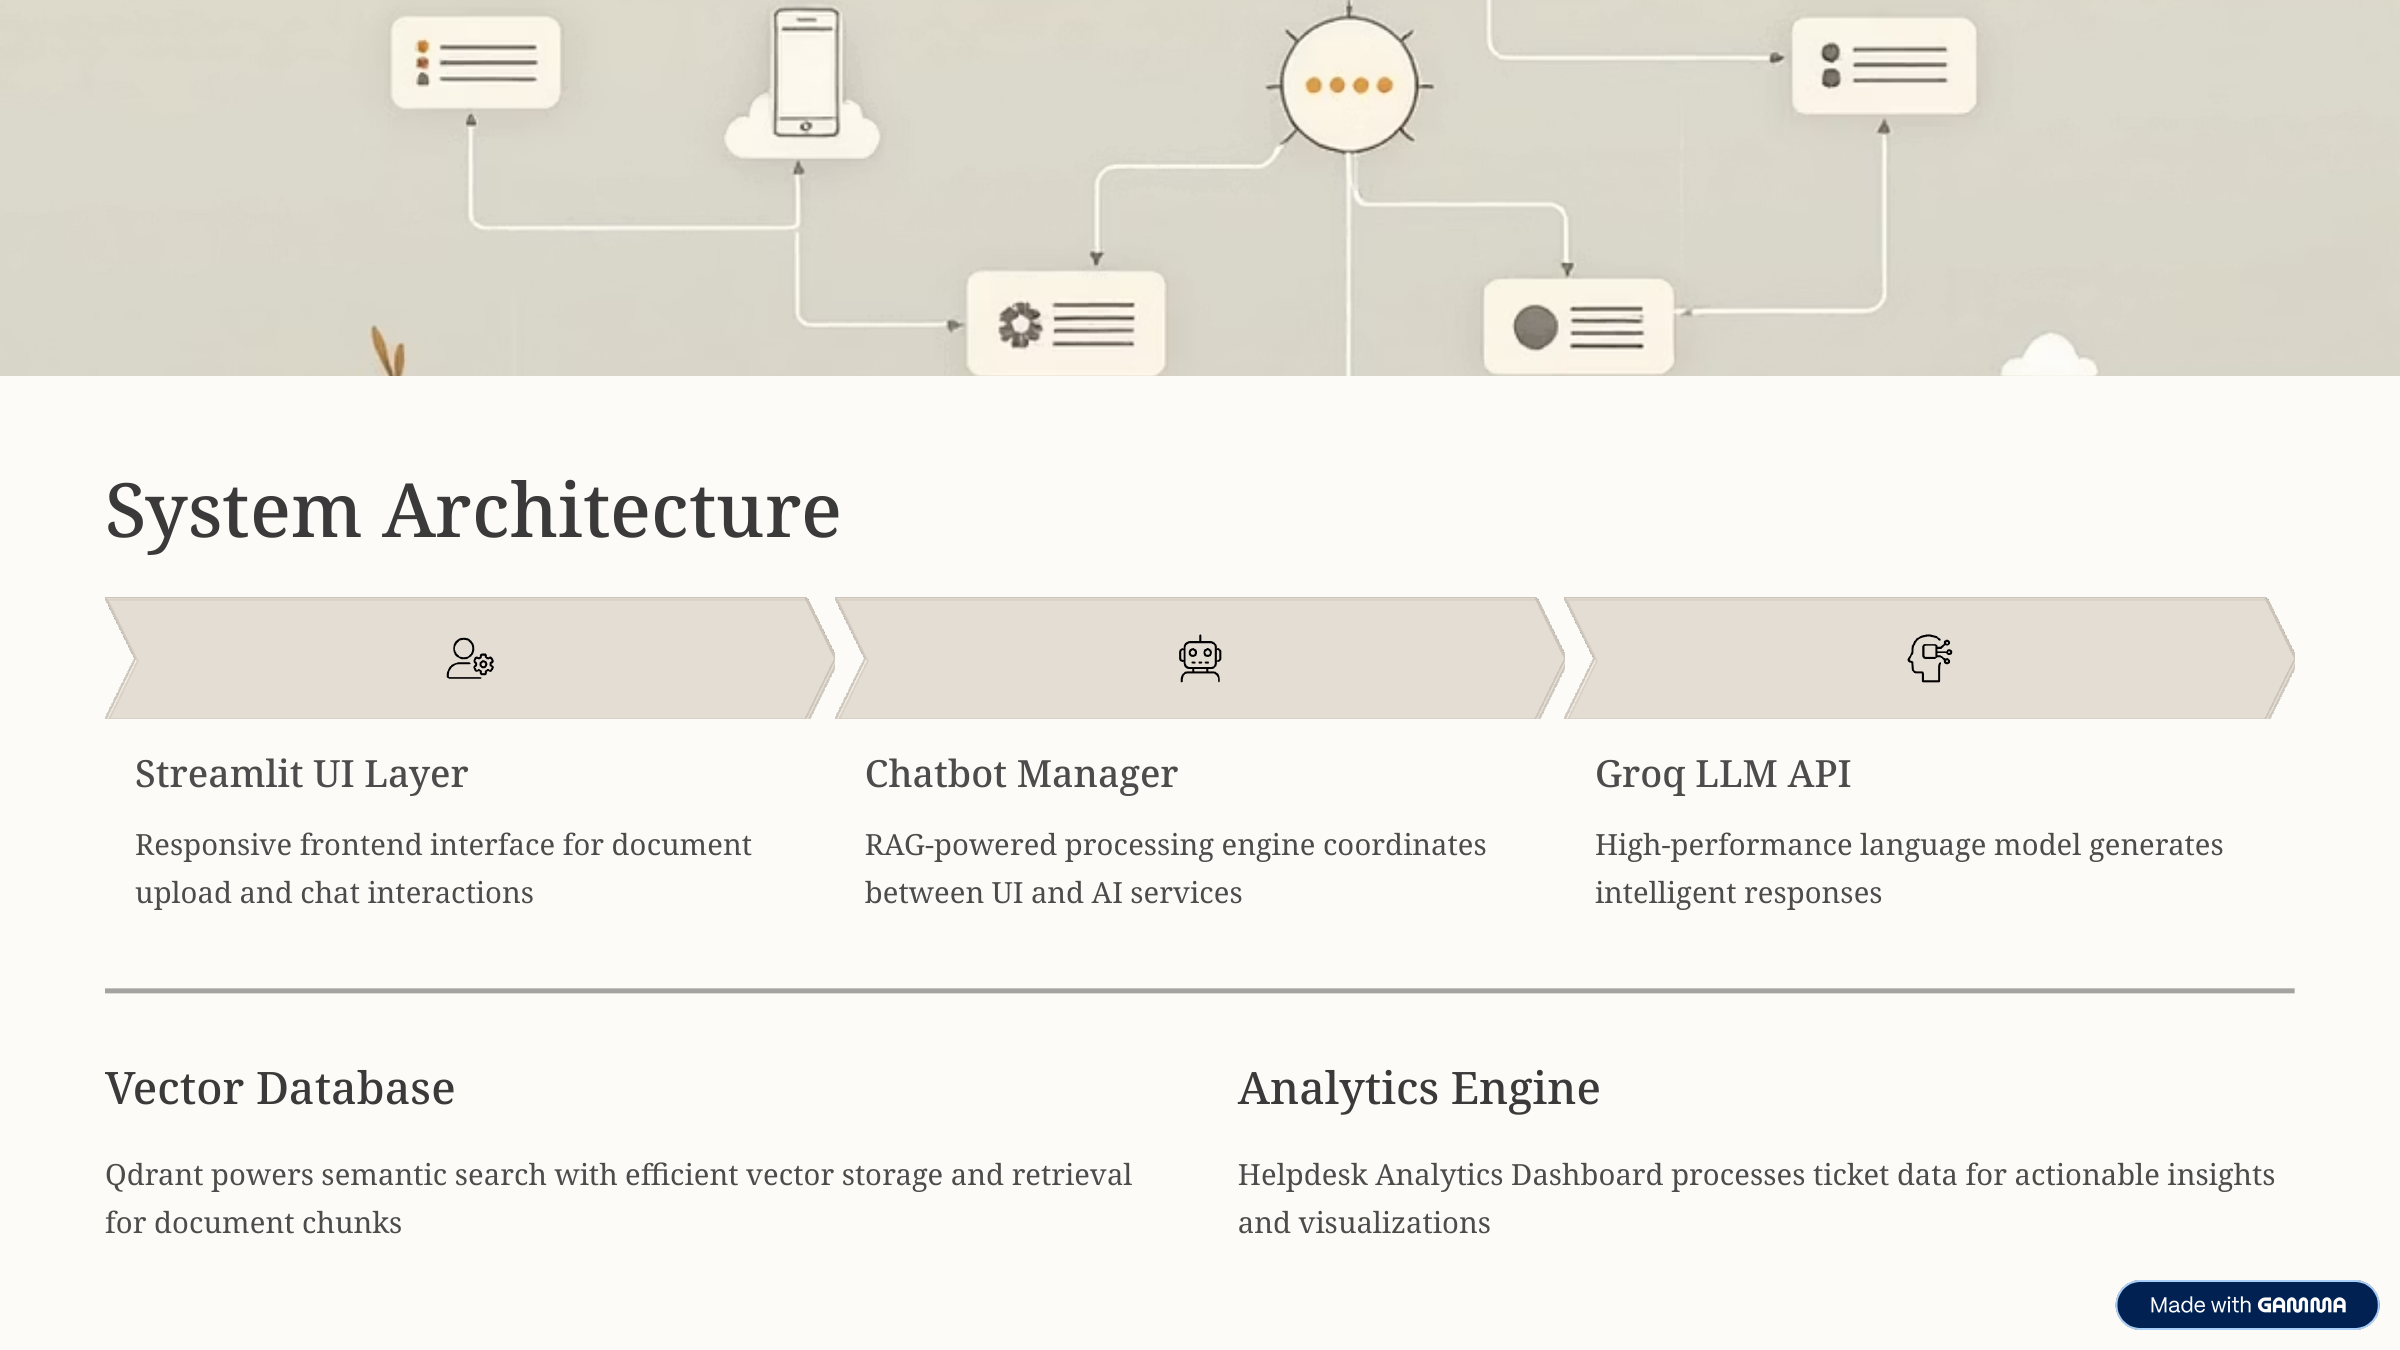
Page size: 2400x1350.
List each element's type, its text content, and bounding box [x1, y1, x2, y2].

picture [2106, 1271, 2389, 1339]
text_box RAG-powered processing engine coordinates between UI and AI services [865, 813, 1535, 910]
picture [0, 0, 2400, 376]
text_box Responsive frontend interface for document upload and chat interactions [135, 813, 805, 910]
text_box System Architecture [105, 458, 858, 553]
text_box Vector Database [105, 1057, 557, 1114]
text_box High-performance language model generates intelligent responses [1594, 813, 2265, 910]
picture [105, 597, 2295, 719]
text_box Analytics Engine [1237, 1057, 1689, 1114]
text_box Chatbot Manager [865, 748, 1241, 796]
text_box [105, 988, 2295, 994]
text_box Groq LLM API [1594, 748, 1971, 796]
text_box Streamlit UI Layer [135, 748, 512, 796]
text_box Qdrant powers semantic search with efficient vector storage and retrieval for document chunks [105, 1143, 1164, 1240]
text_box Helpdesk Analytics Dashboard processes ticket data for actionable insights and visualizations [1237, 1143, 2296, 1240]
